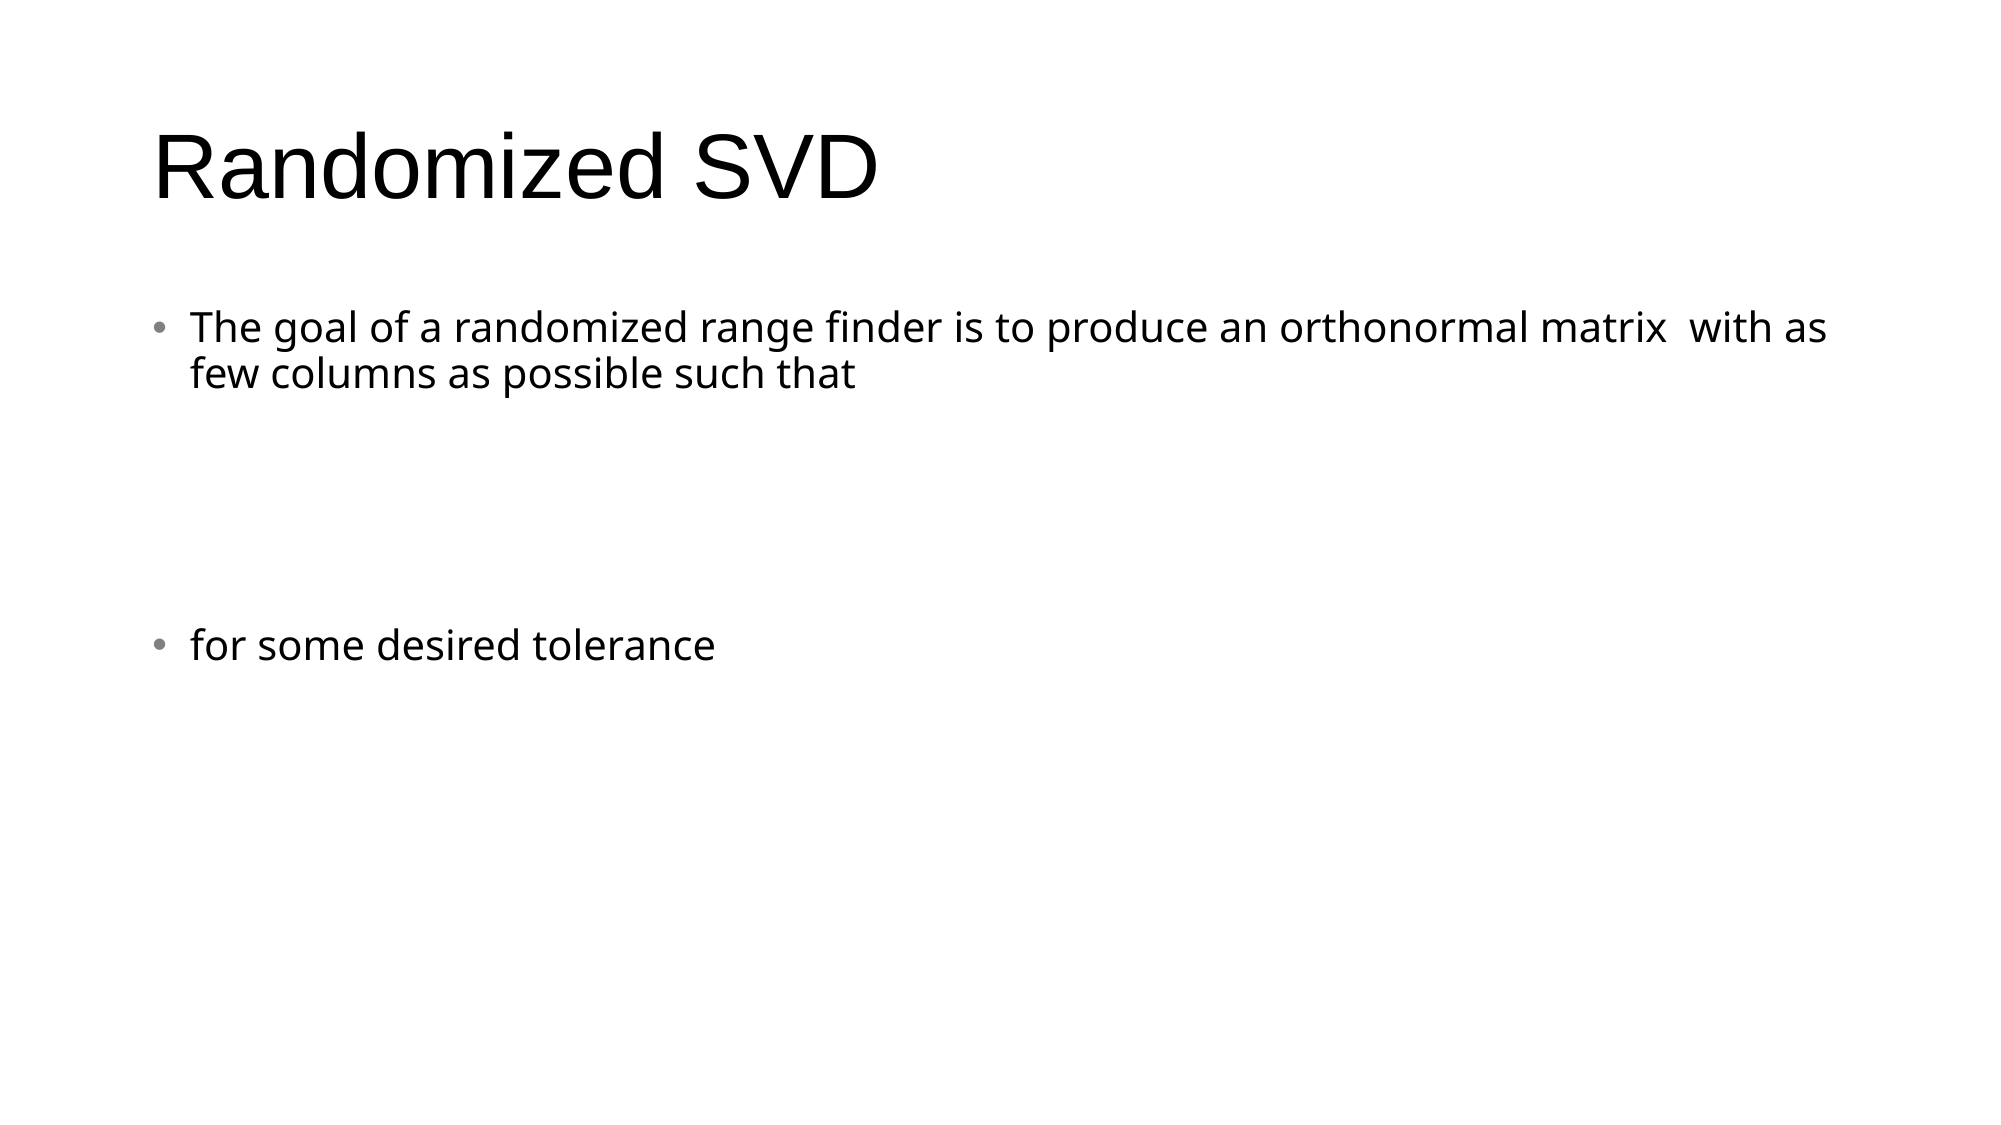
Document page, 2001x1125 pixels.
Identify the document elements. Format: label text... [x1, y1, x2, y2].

title Randomized SVD [137, 59, 1863, 278]
